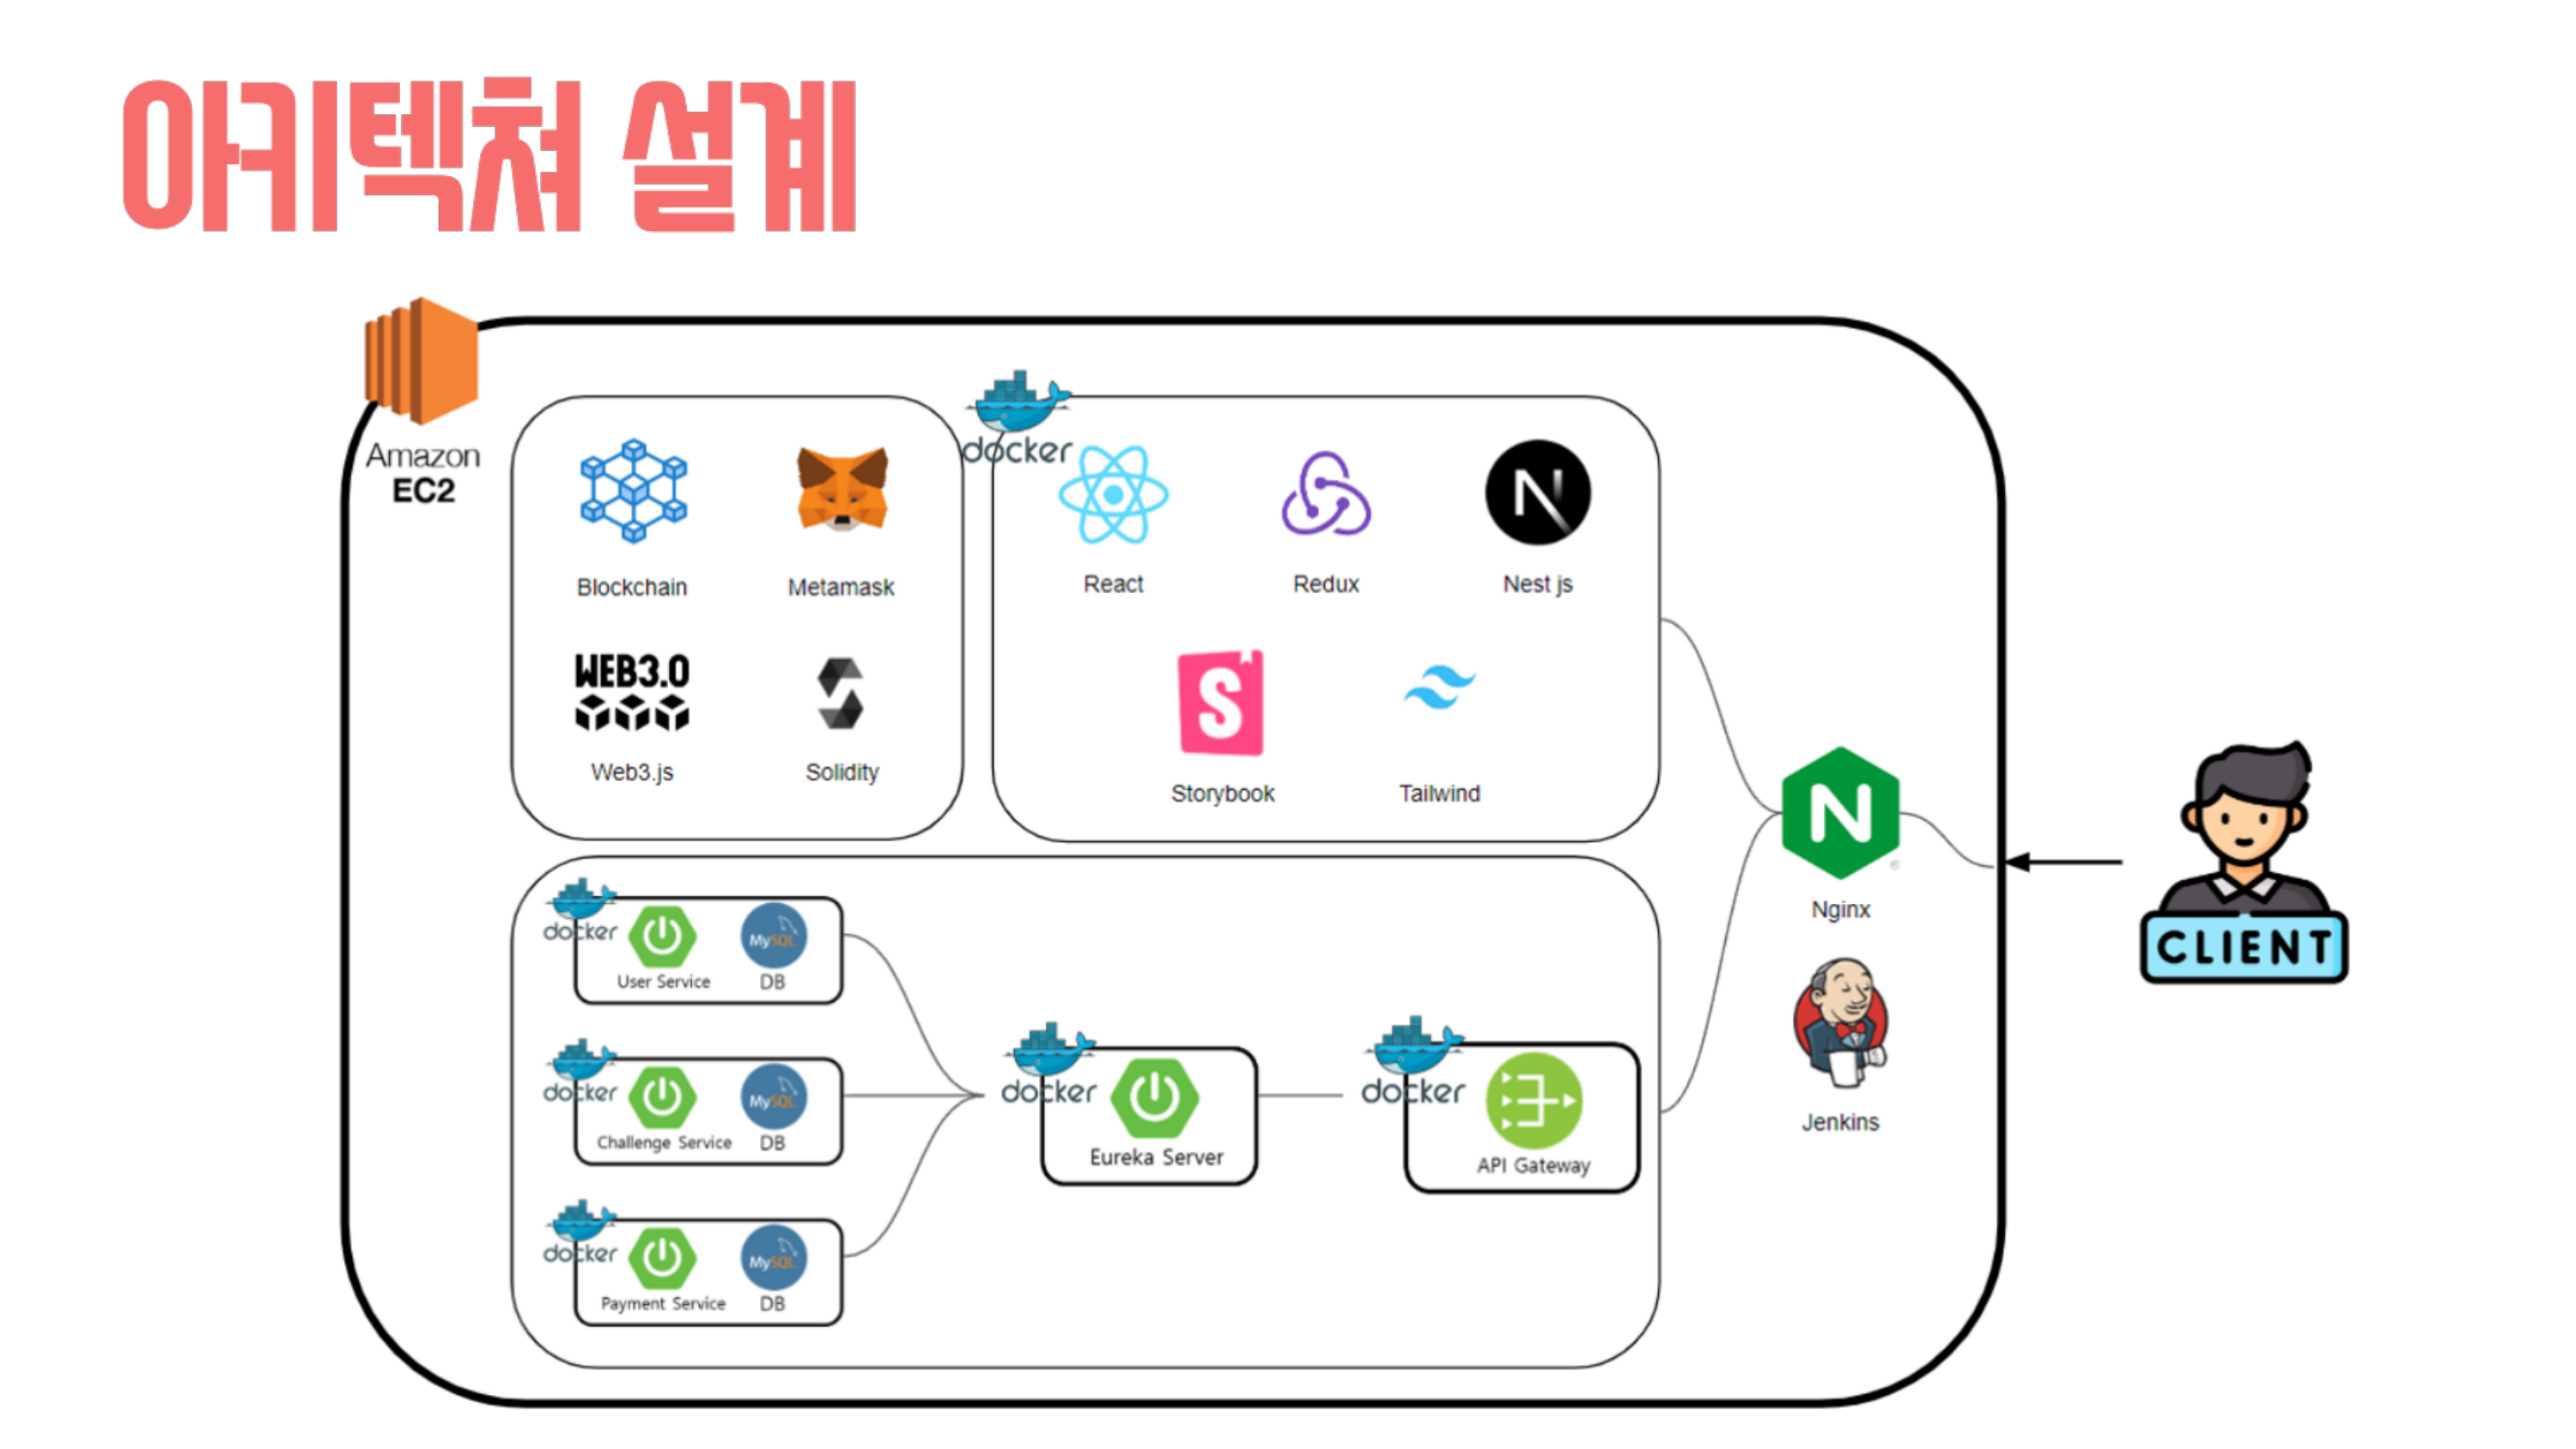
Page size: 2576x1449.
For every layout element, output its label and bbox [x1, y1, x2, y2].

text_box [322, 276, 2375, 1425]
picture [88, 7, 957, 318]
